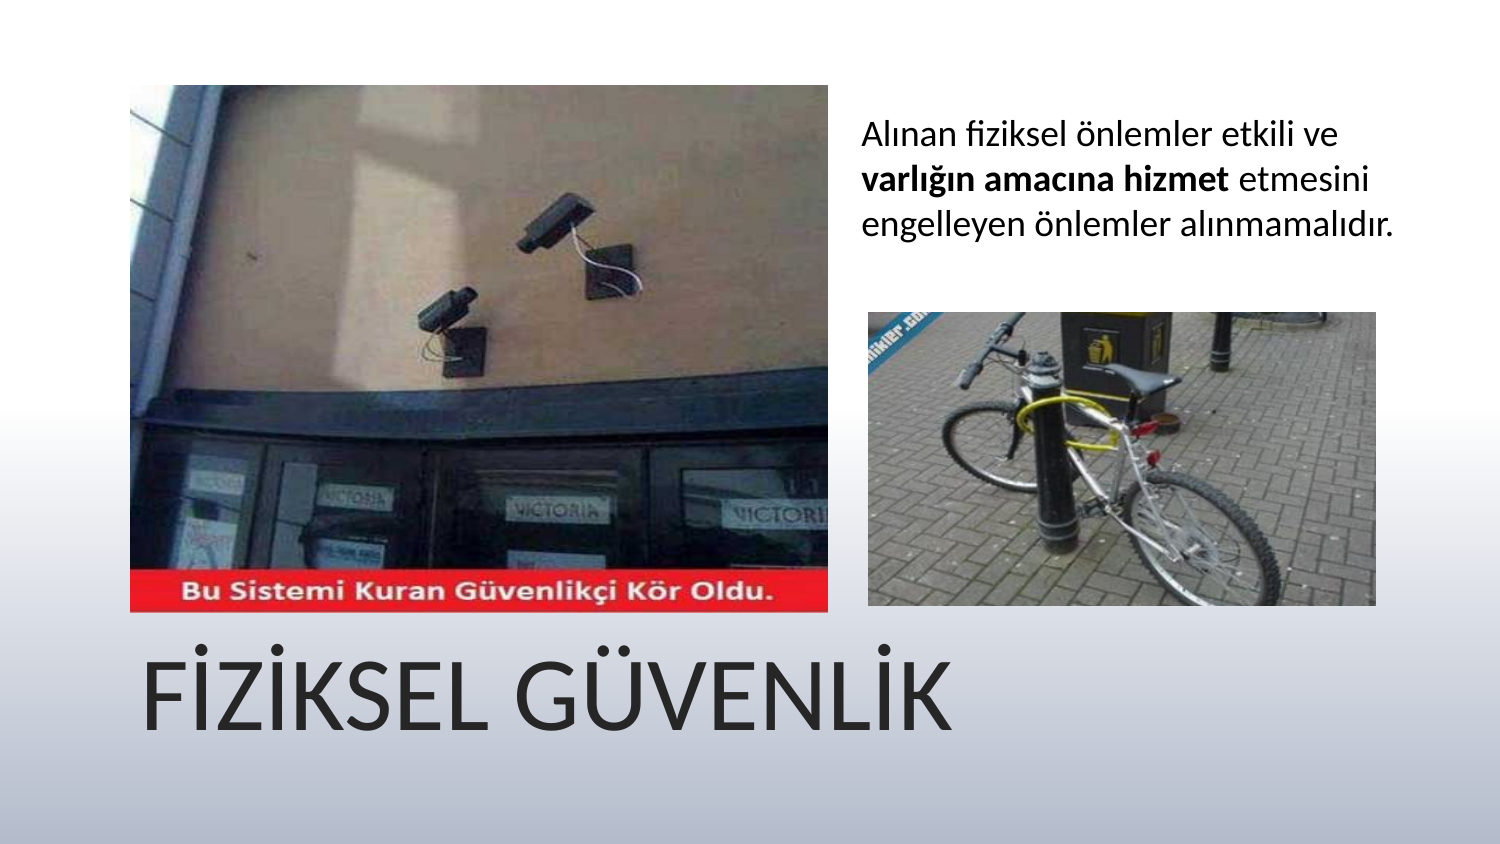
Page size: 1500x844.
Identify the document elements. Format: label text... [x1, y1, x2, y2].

picture [867, 311, 1377, 606]
title FİZİKSEL GÜVENLİK [125, 616, 1238, 760]
text_box Alınan fiziksel önlemler etkili ve varlığın amacına hizmet etmesini engelleyen önlemler alınmamalıdır. [846, 101, 1411, 296]
picture [129, 84, 829, 614]
